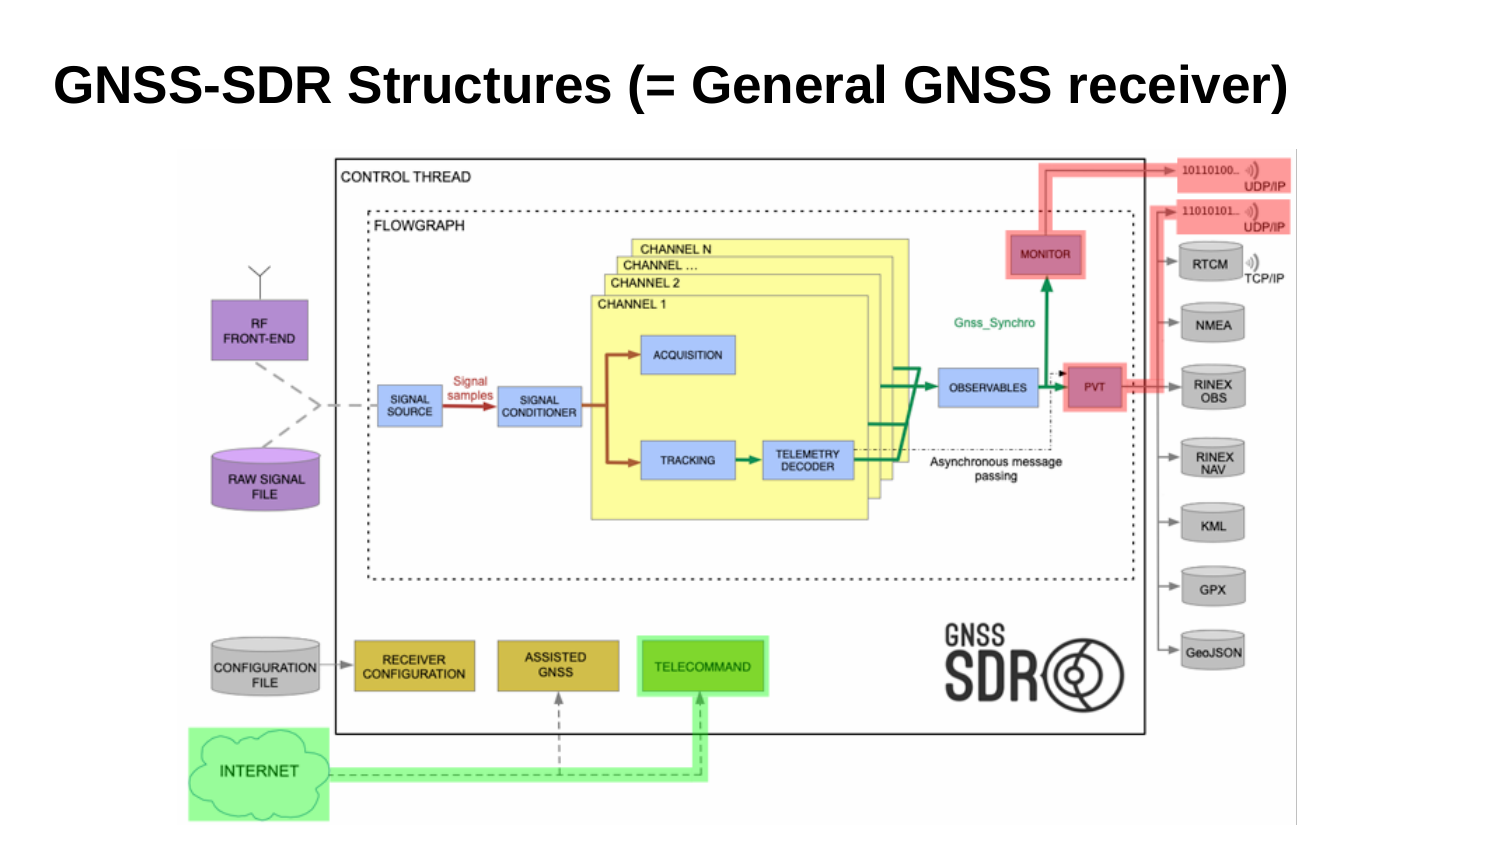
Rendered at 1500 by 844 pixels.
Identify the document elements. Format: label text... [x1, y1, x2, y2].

picture [176, 149, 1298, 826]
title GNSS-SDR Structures (= General GNSS receiver) [38, 35, 1437, 130]
